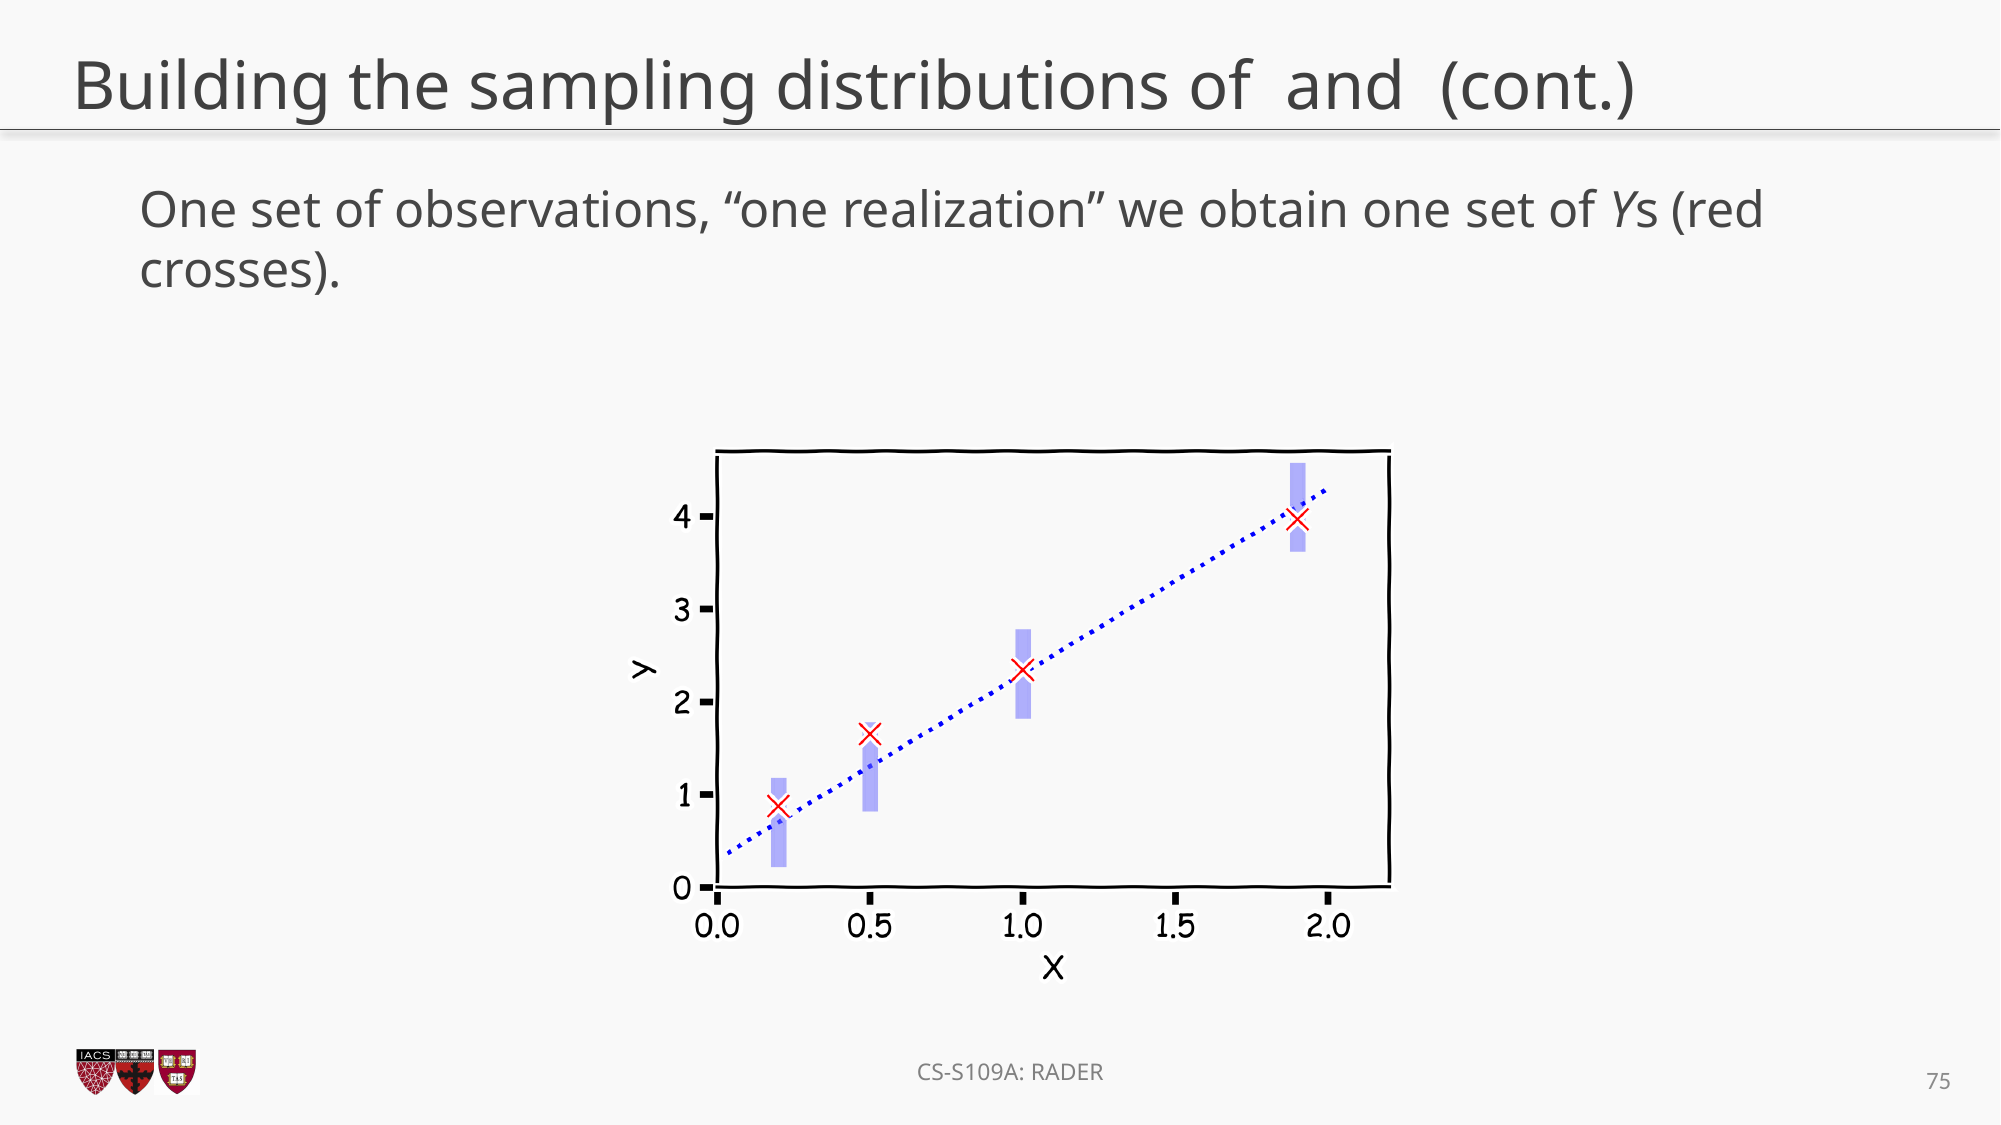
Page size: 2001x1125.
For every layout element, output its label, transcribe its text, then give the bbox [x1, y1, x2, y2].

list One set of observations, “one realization” we obtain one set of Ys (red crosses). [125, 169, 1820, 300]
picture [524, 374, 1486, 1016]
slide_number 75 [1500, 1050, 1967, 1110]
picture [75, 1049, 200, 1095]
